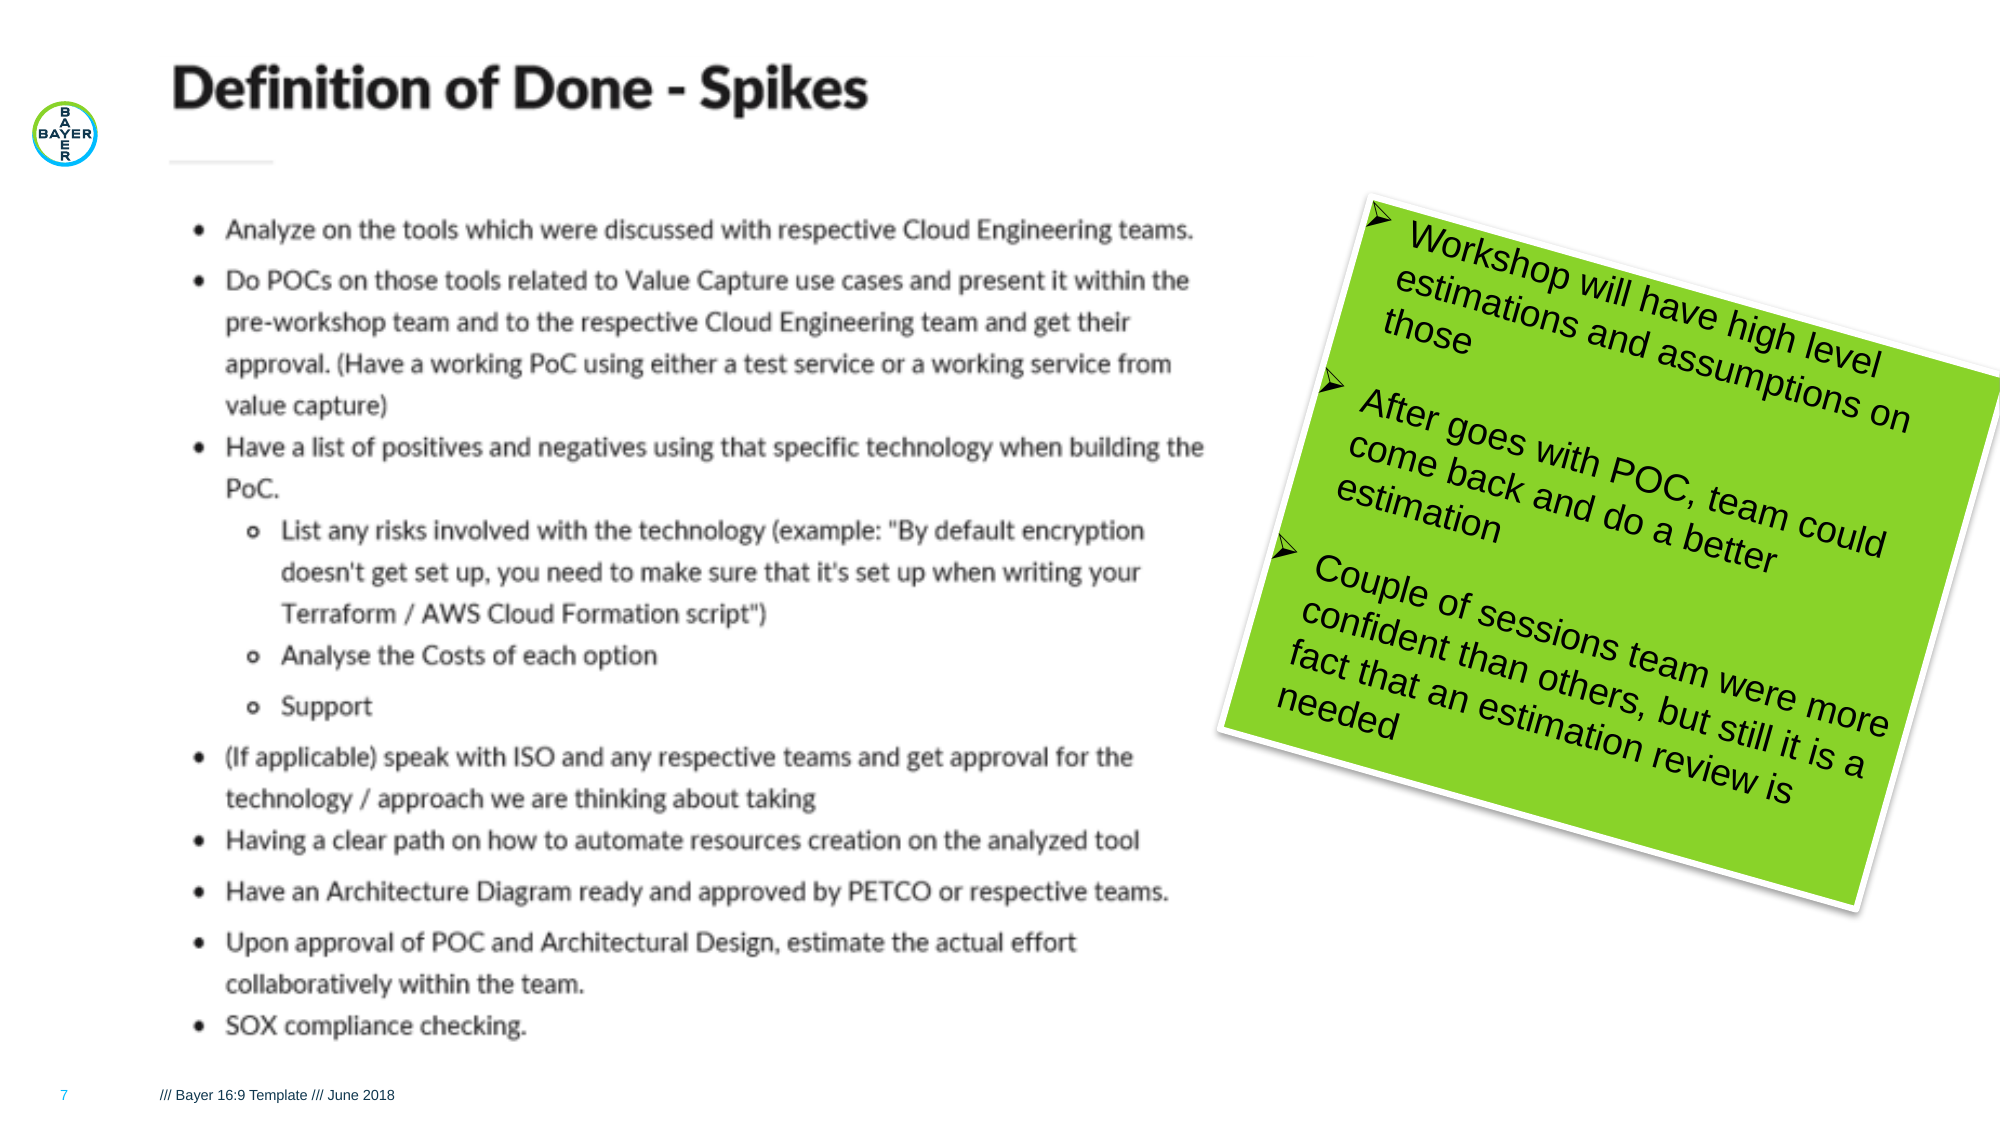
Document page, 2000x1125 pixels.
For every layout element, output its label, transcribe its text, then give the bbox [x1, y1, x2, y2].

picture [159, 55, 1315, 1070]
picture [64, 105, 82, 112]
slide_number 7 [32, 1085, 97, 1104]
list Workshop will have high level estimations and assumptions on those After goes with POC, team could come back and do a better estimation Couple of sessions team were more confident than others, but still it is a fact that an estimation review is needed [1319, 193, 2000, 913]
footer /// Bayer 16:9 Template /// June 2018 [159, 1085, 1578, 1104]
